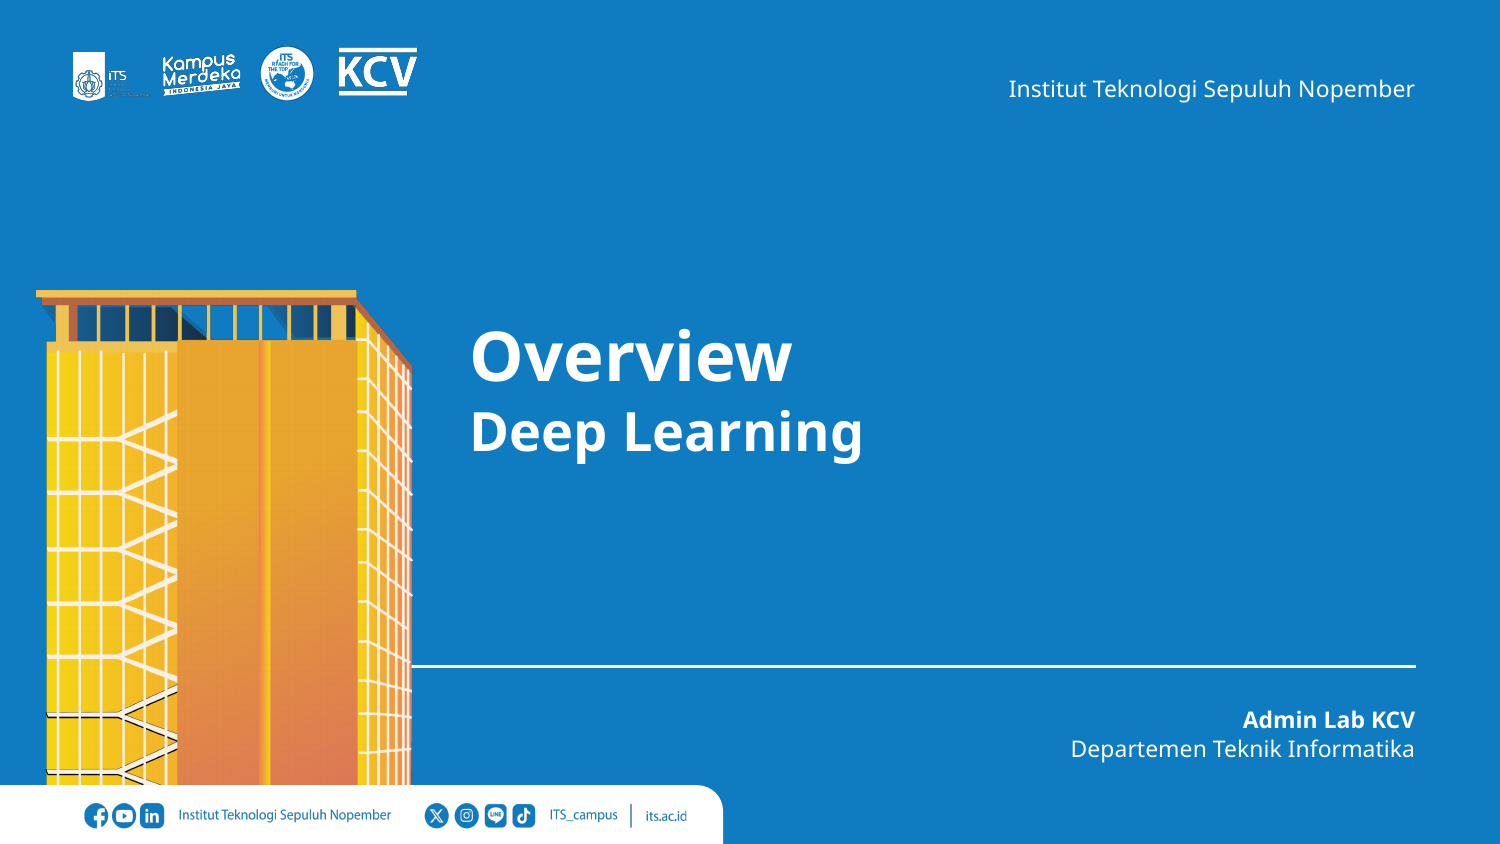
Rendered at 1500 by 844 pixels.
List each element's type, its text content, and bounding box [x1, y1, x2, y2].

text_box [72, 46, 315, 101]
text_box Departemen Teknik Informatika [1022, 734, 1416, 792]
text_box Institut Teknologi Sepuluh Nopember [948, 72, 1416, 103]
picture [338, 33, 419, 114]
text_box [0, 784, 724, 844]
text_box Admin Lab KCV [1106, 706, 1416, 734]
picture [24, 272, 430, 784]
text_box Overview Deep Learning [469, 311, 1218, 462]
